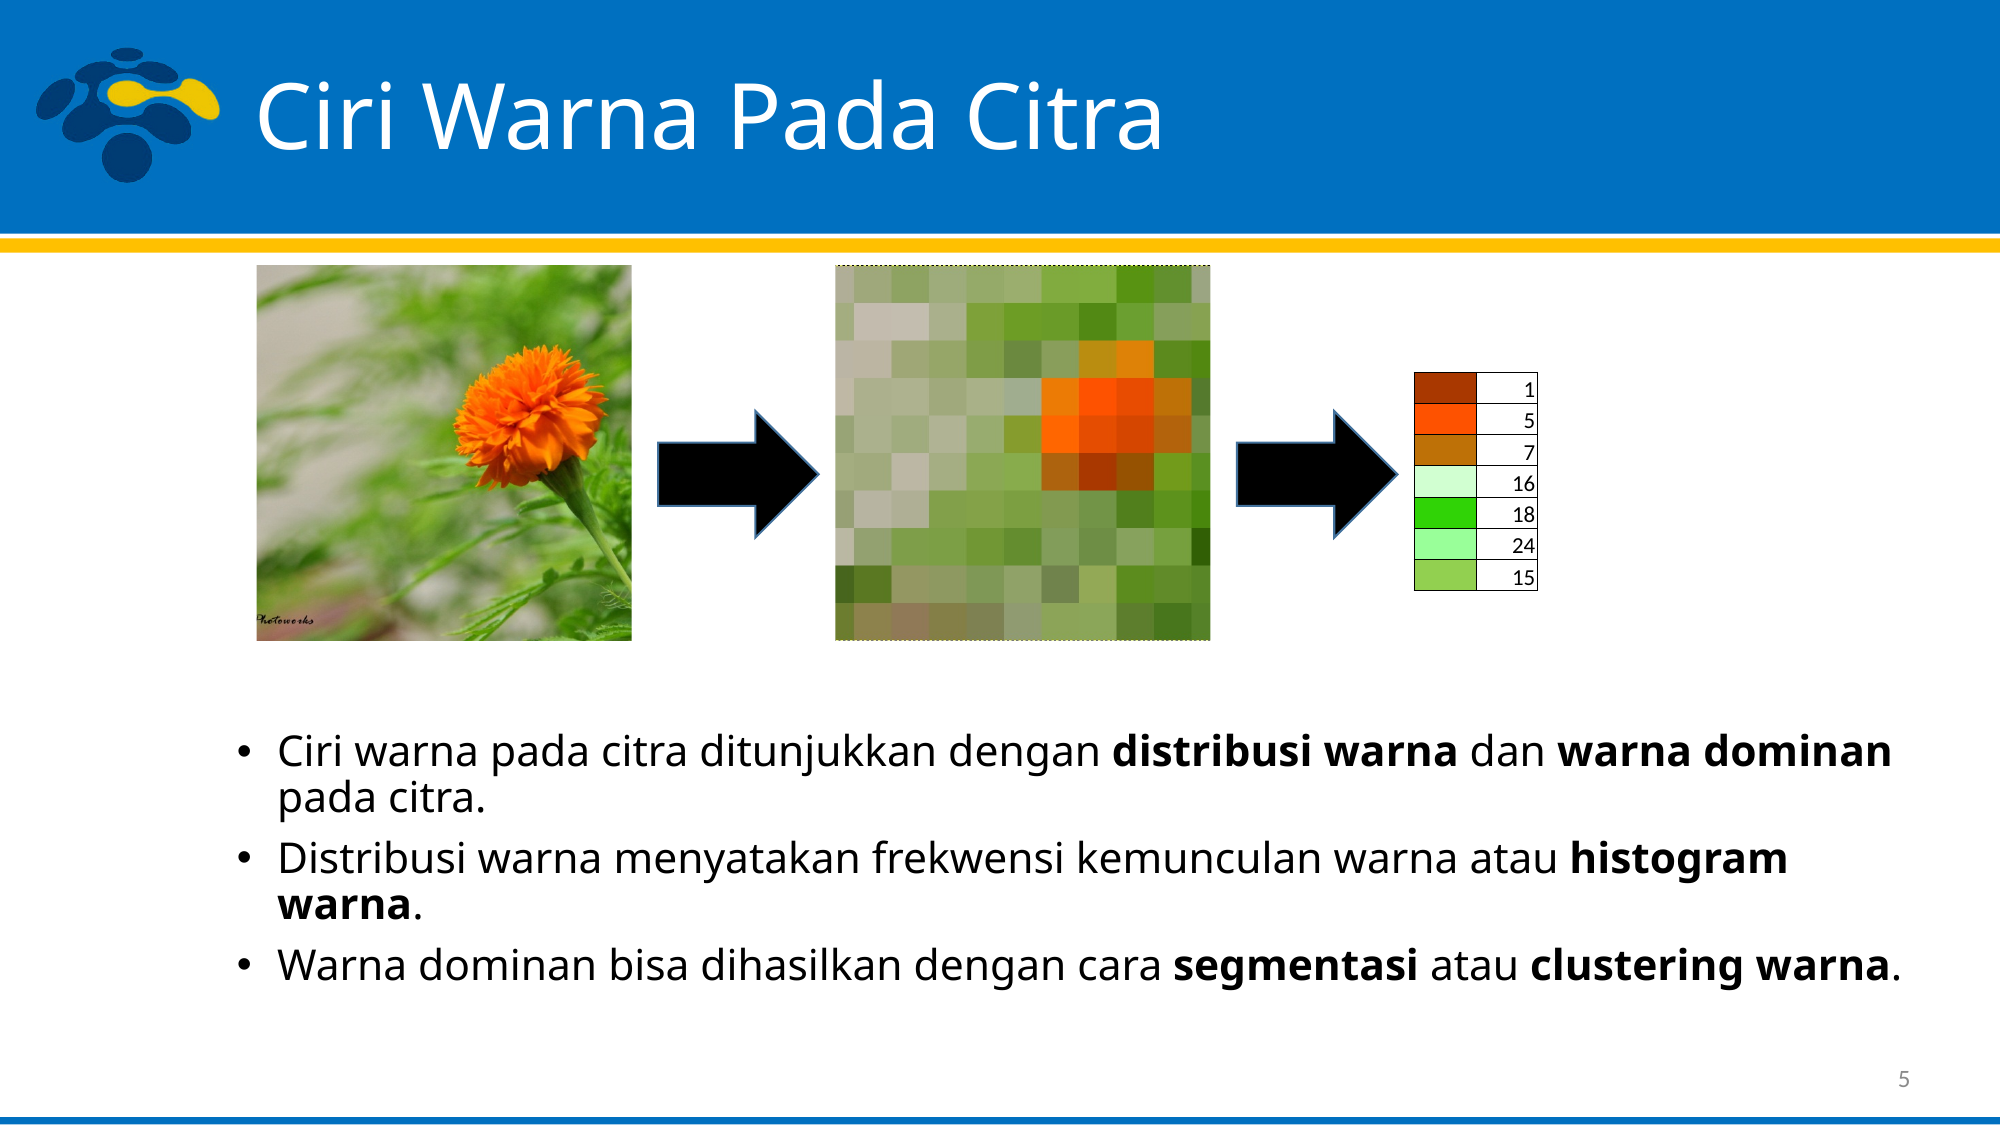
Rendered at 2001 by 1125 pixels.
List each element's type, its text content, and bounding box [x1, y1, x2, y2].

table_header [1415, 373, 1476, 403]
table_cell 24 [1477, 529, 1537, 559]
table_cell 15 [1477, 560, 1537, 590]
text_box [657, 408, 821, 541]
table_cell 5 [1477, 404, 1537, 434]
text_box Ciri Warna Pada Citra [239, 63, 1517, 227]
table_cell [1415, 560, 1476, 590]
table_cell [1415, 498, 1476, 528]
table_cell 16 [1477, 466, 1537, 497]
table_cell [1415, 435, 1476, 465]
table_cell [1415, 529, 1476, 559]
picture [32, 42, 222, 187]
text_box Ciri warna pada citra ditunjukkan dengan distribusi warna dan warna dominan pada citra. Distribusi warna menyatakan frekwensi kemunculan warna atau histogram warna. Warna dominan bisa dihasilkan dengan cara segmentasi atau clustering warna. [222, 722, 1926, 1042]
picture [256, 265, 632, 641]
table_header 1 [1477, 373, 1537, 403]
table_cell [1415, 404, 1476, 434]
text_box [1235, 408, 1399, 541]
table_cell 7 [1477, 435, 1537, 465]
picture [835, 265, 1211, 641]
table_cell 18 [1477, 498, 1537, 528]
table_cell [1415, 466, 1476, 497]
slide_number 5 [1475, 1047, 1926, 1108]
